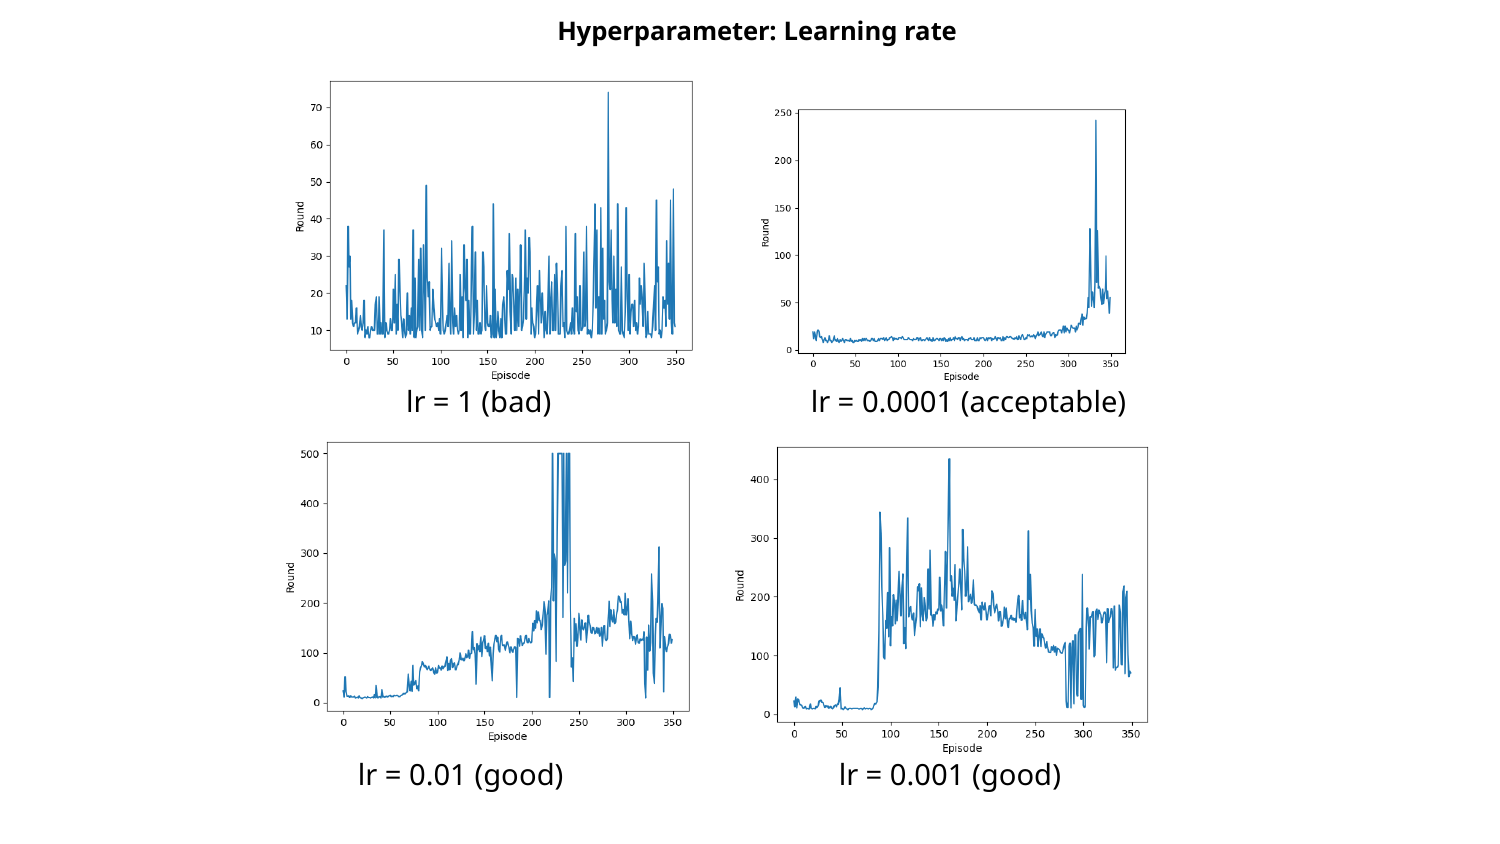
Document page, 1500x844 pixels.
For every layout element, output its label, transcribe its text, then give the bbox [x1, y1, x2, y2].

text_box lr = 0.01 (good) [342, 758, 707, 807]
text_box lr = 0.0001 (acceptable) [795, 368, 1288, 434]
picture [268, 399, 1195, 762]
text_box lr = 0.001 (good) [823, 769, 1116, 842]
picture [745, 70, 1168, 388]
title Hyperparameter: Learning rate [82, 0, 1433, 61]
picture [271, 37, 738, 388]
